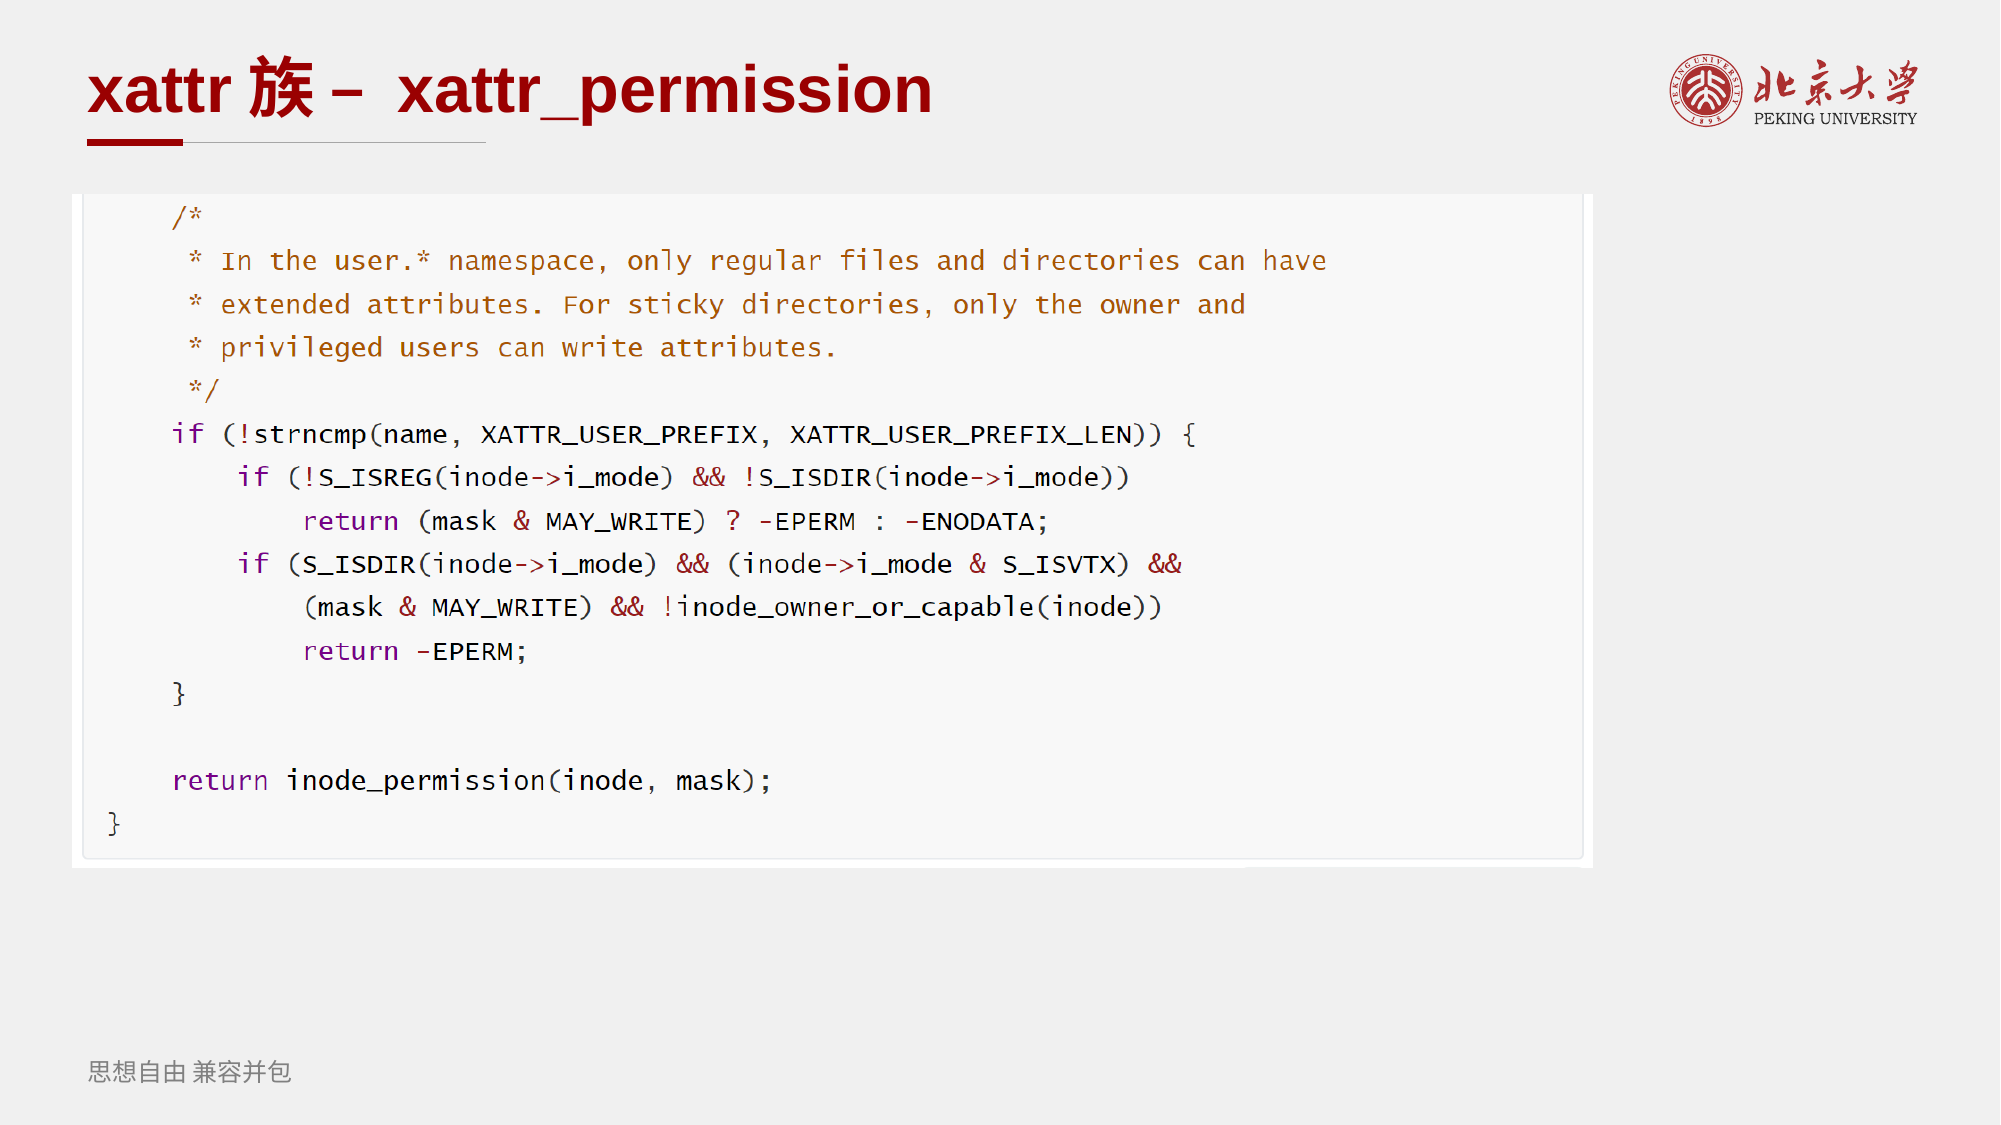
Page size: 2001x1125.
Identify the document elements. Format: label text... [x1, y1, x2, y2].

title xattr族 – xattr_permission [72, 39, 1559, 142]
picture [72, 194, 1593, 868]
